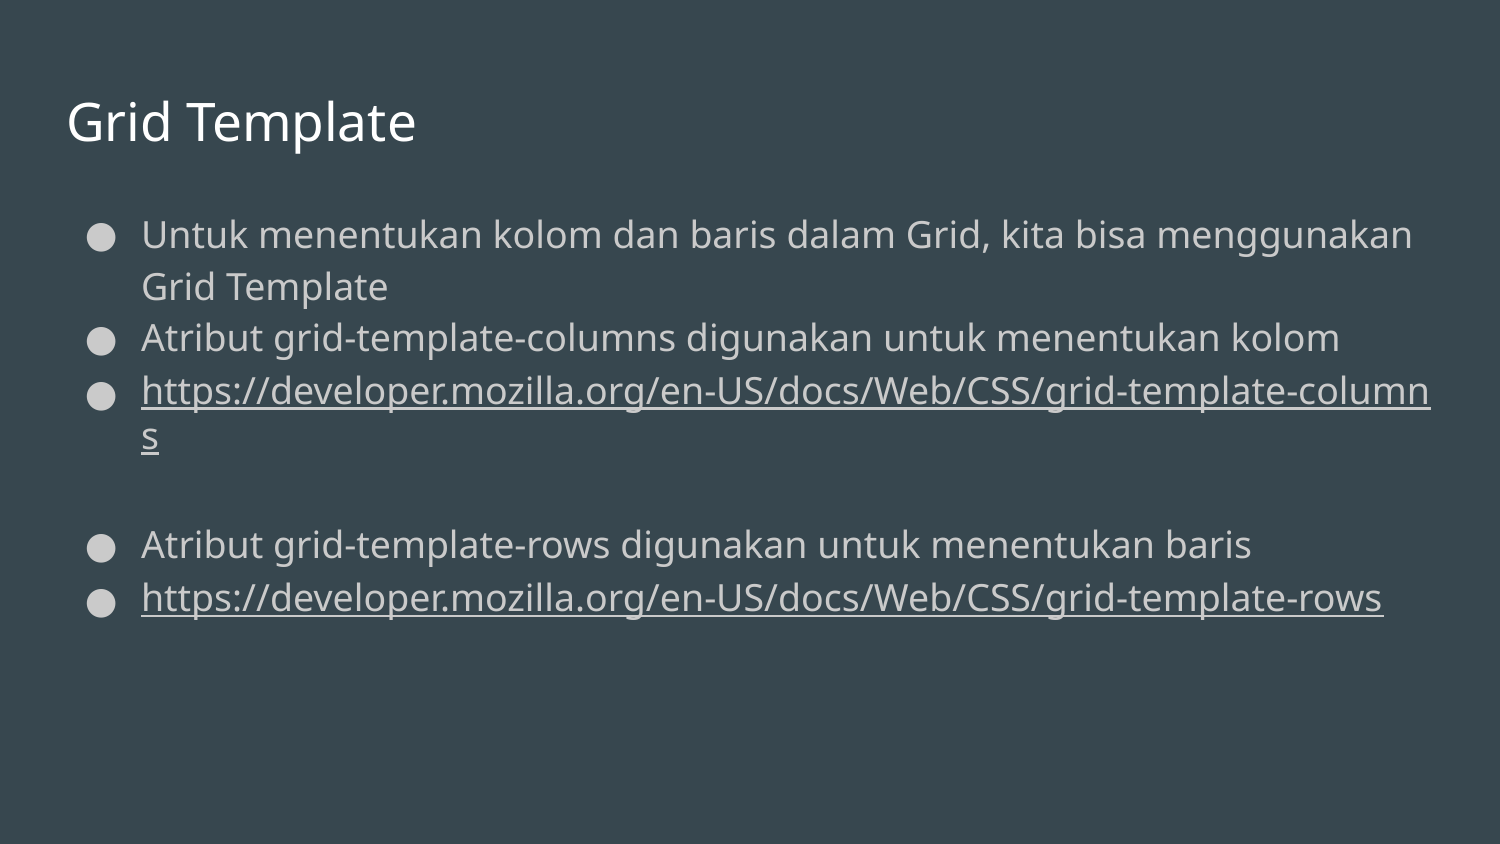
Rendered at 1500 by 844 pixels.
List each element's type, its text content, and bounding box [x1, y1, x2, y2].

list Untuk menentukan kolom dan baris dalam Grid, kita bisa menggunakan Grid Template Atribut grid-template-columns digunakan untuk menentukan kolom https://developer.mozilla.org/en-US/docs/Web/CSS/grid-template-columns Atribut grid-template-rows digunakan untuk menentukan baris https://developer.mozilla.org/en-US/docs/Web/CSS/grid-template-rows [51, 189, 1449, 750]
title Grid Template [51, 72, 1449, 167]
